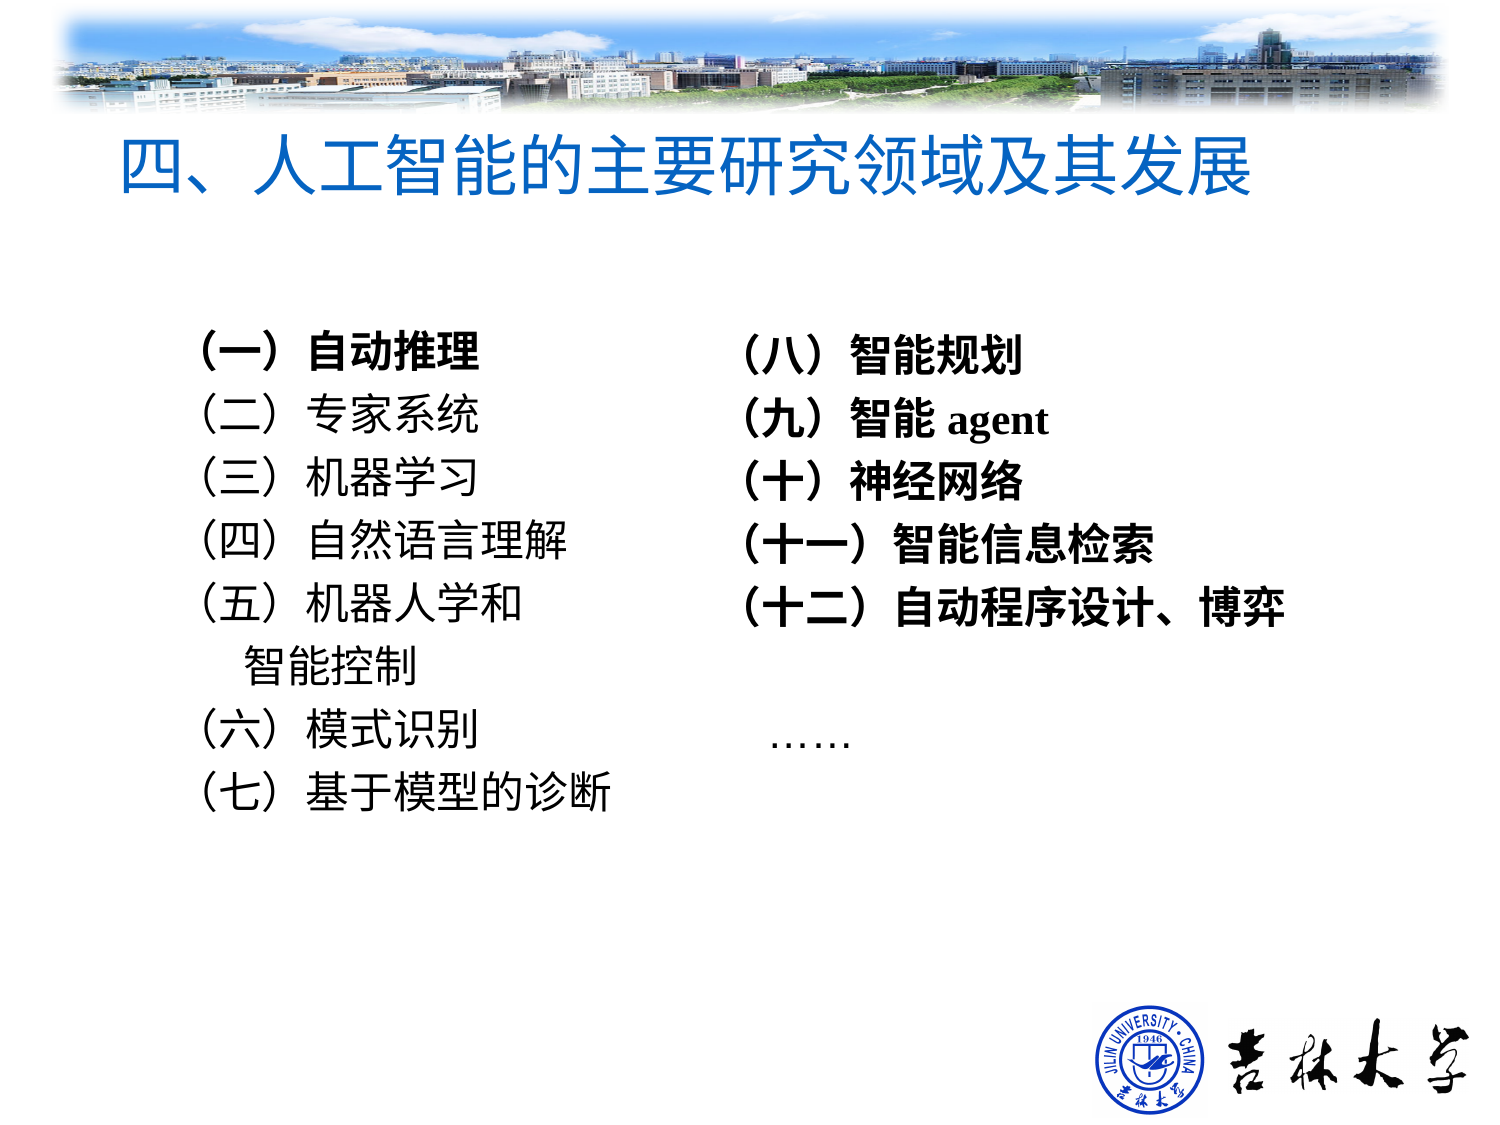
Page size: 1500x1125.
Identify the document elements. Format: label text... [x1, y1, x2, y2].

list （一）自动推理 （二）专家系统 （三）机器学习 （四）自然语言理解 （五）机器人学和 智能控制 （六）模式识别 （七）基于模型的诊断 [159, 322, 924, 1066]
picture [1092, 1002, 1208, 1118]
list （八）智能规划 （九）智能agent （十）神经网络 （十一）智能信息检索 （十二）自动程序设计、博弈 …… [702, 326, 1389, 977]
title 四、人工智能的主要研究领域及其发展 [102, 59, 1448, 278]
picture [1228, 1018, 1469, 1094]
picture [80, 34, 1421, 85]
